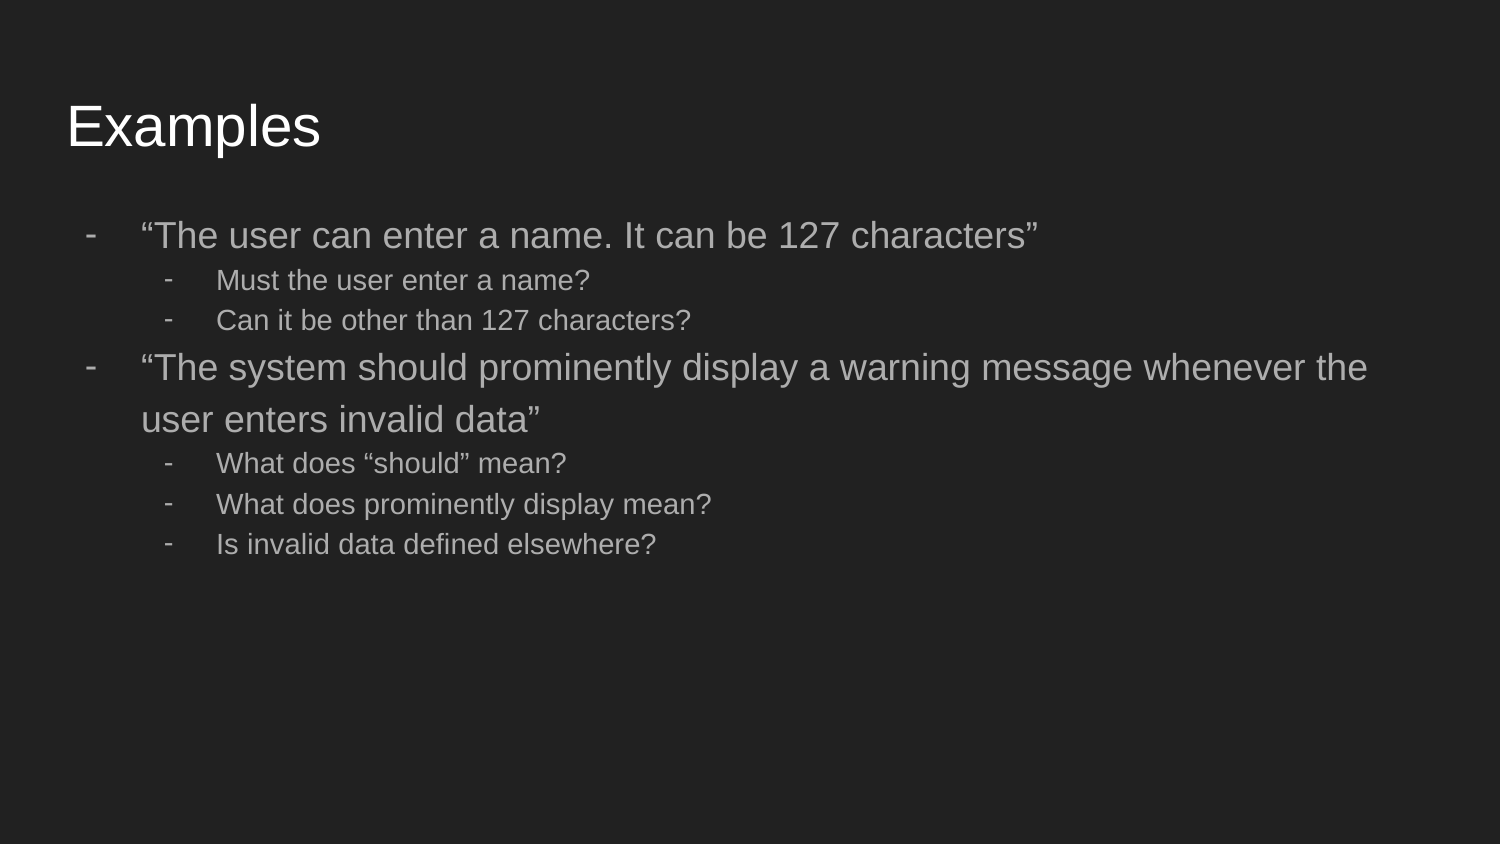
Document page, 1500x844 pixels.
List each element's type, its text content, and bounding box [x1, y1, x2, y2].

title Examples [51, 72, 1449, 167]
list “The user can enter a name. It can be 127 characters” Must the user enter a name? Can it be other than 127 characters? “The system should prominently display a warning message whenever the user enters invalid data” What does “should” mean? What does prominently display mean? Is invalid data defined elsewhere? [51, 189, 1449, 750]
